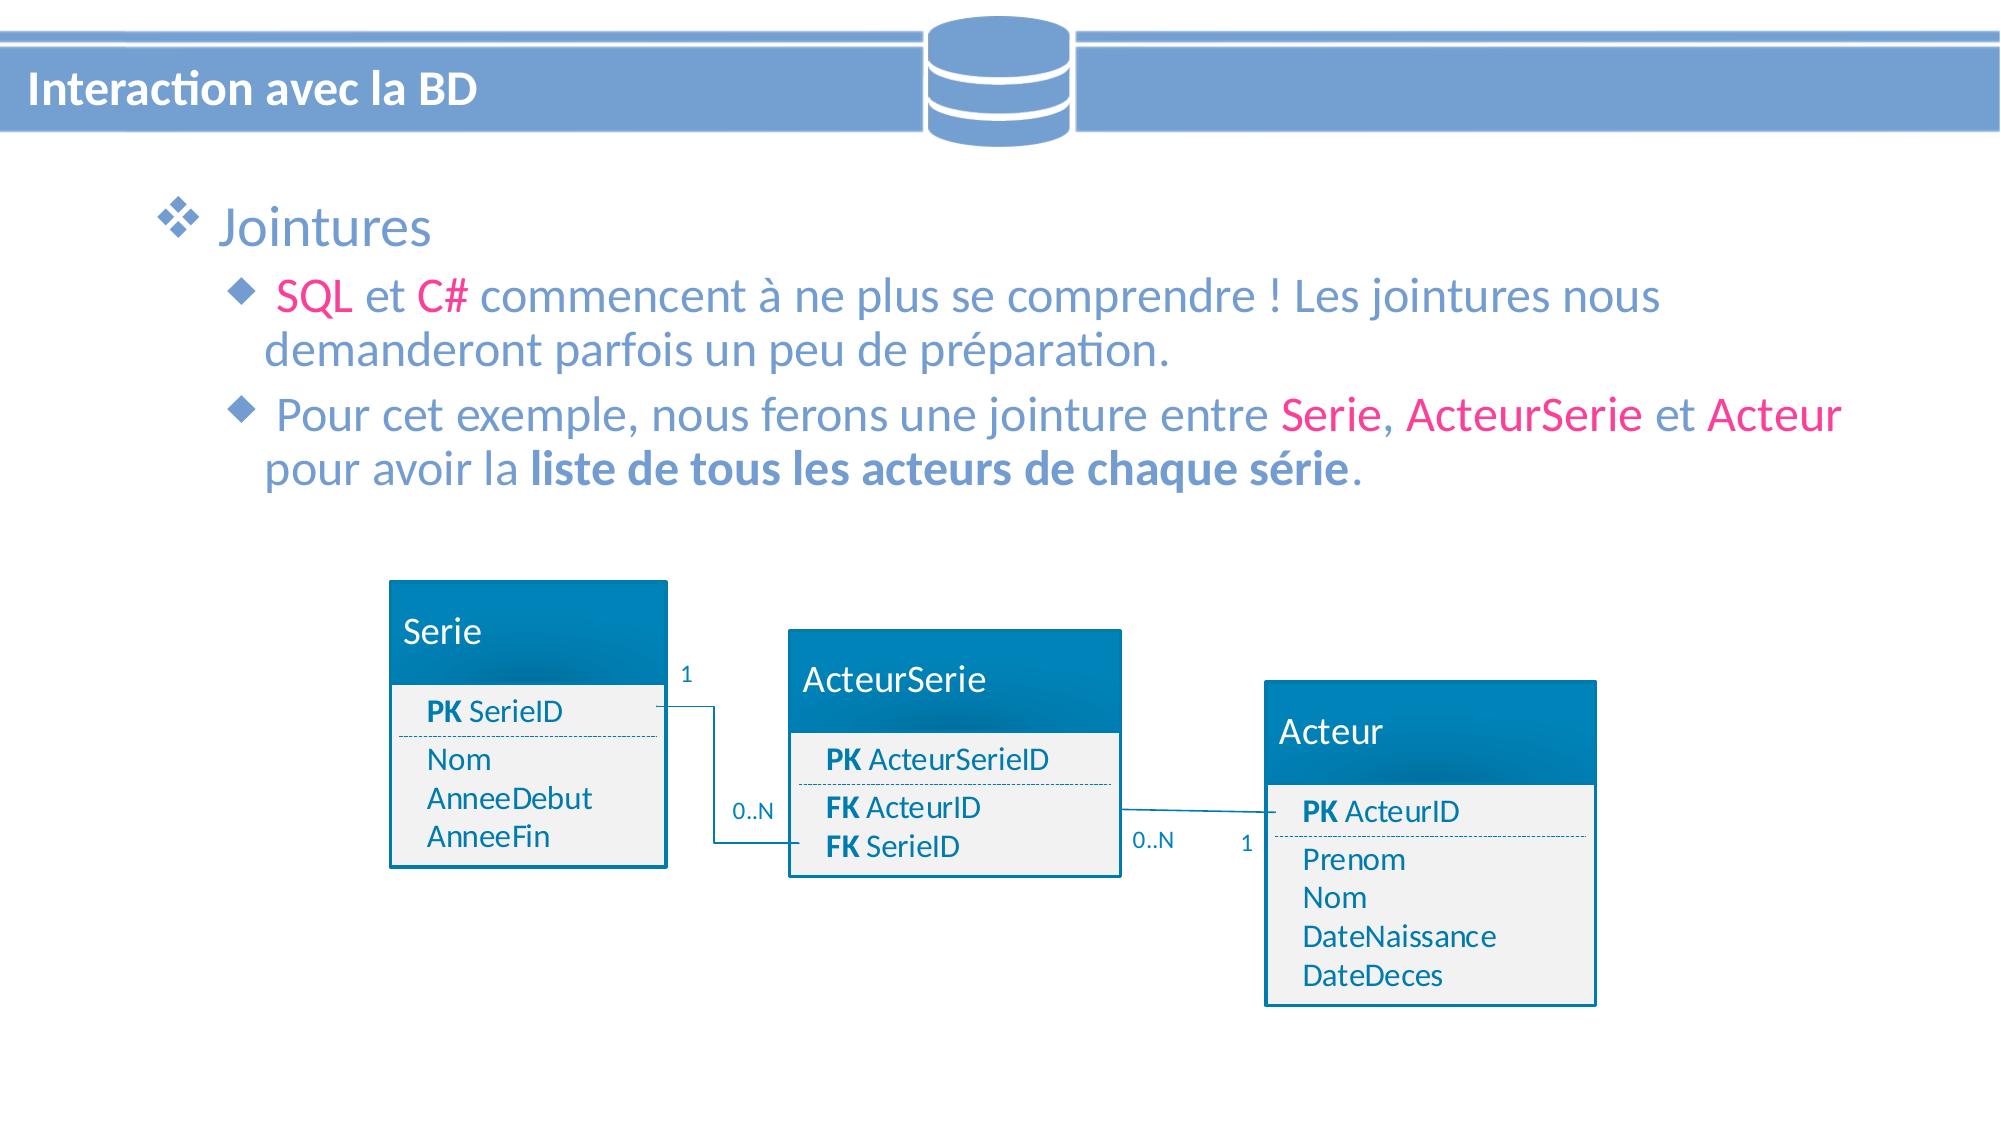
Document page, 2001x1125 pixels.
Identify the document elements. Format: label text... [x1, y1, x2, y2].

picture [379, 575, 1599, 1014]
title Interaction avec la BD [12, 58, 913, 120]
list Jointures SQL et C# commencent à ne plus se comprendre ! Les jointures nous demanderont parfois un peu de préparation. Pour cet exemple, nous ferons une jointure entre Serie, ActeurSerie et Acteur pour avoir la liste de tous les acteurs de chaque série. [137, 188, 1862, 1014]
picture [0, 3, 2000, 160]
